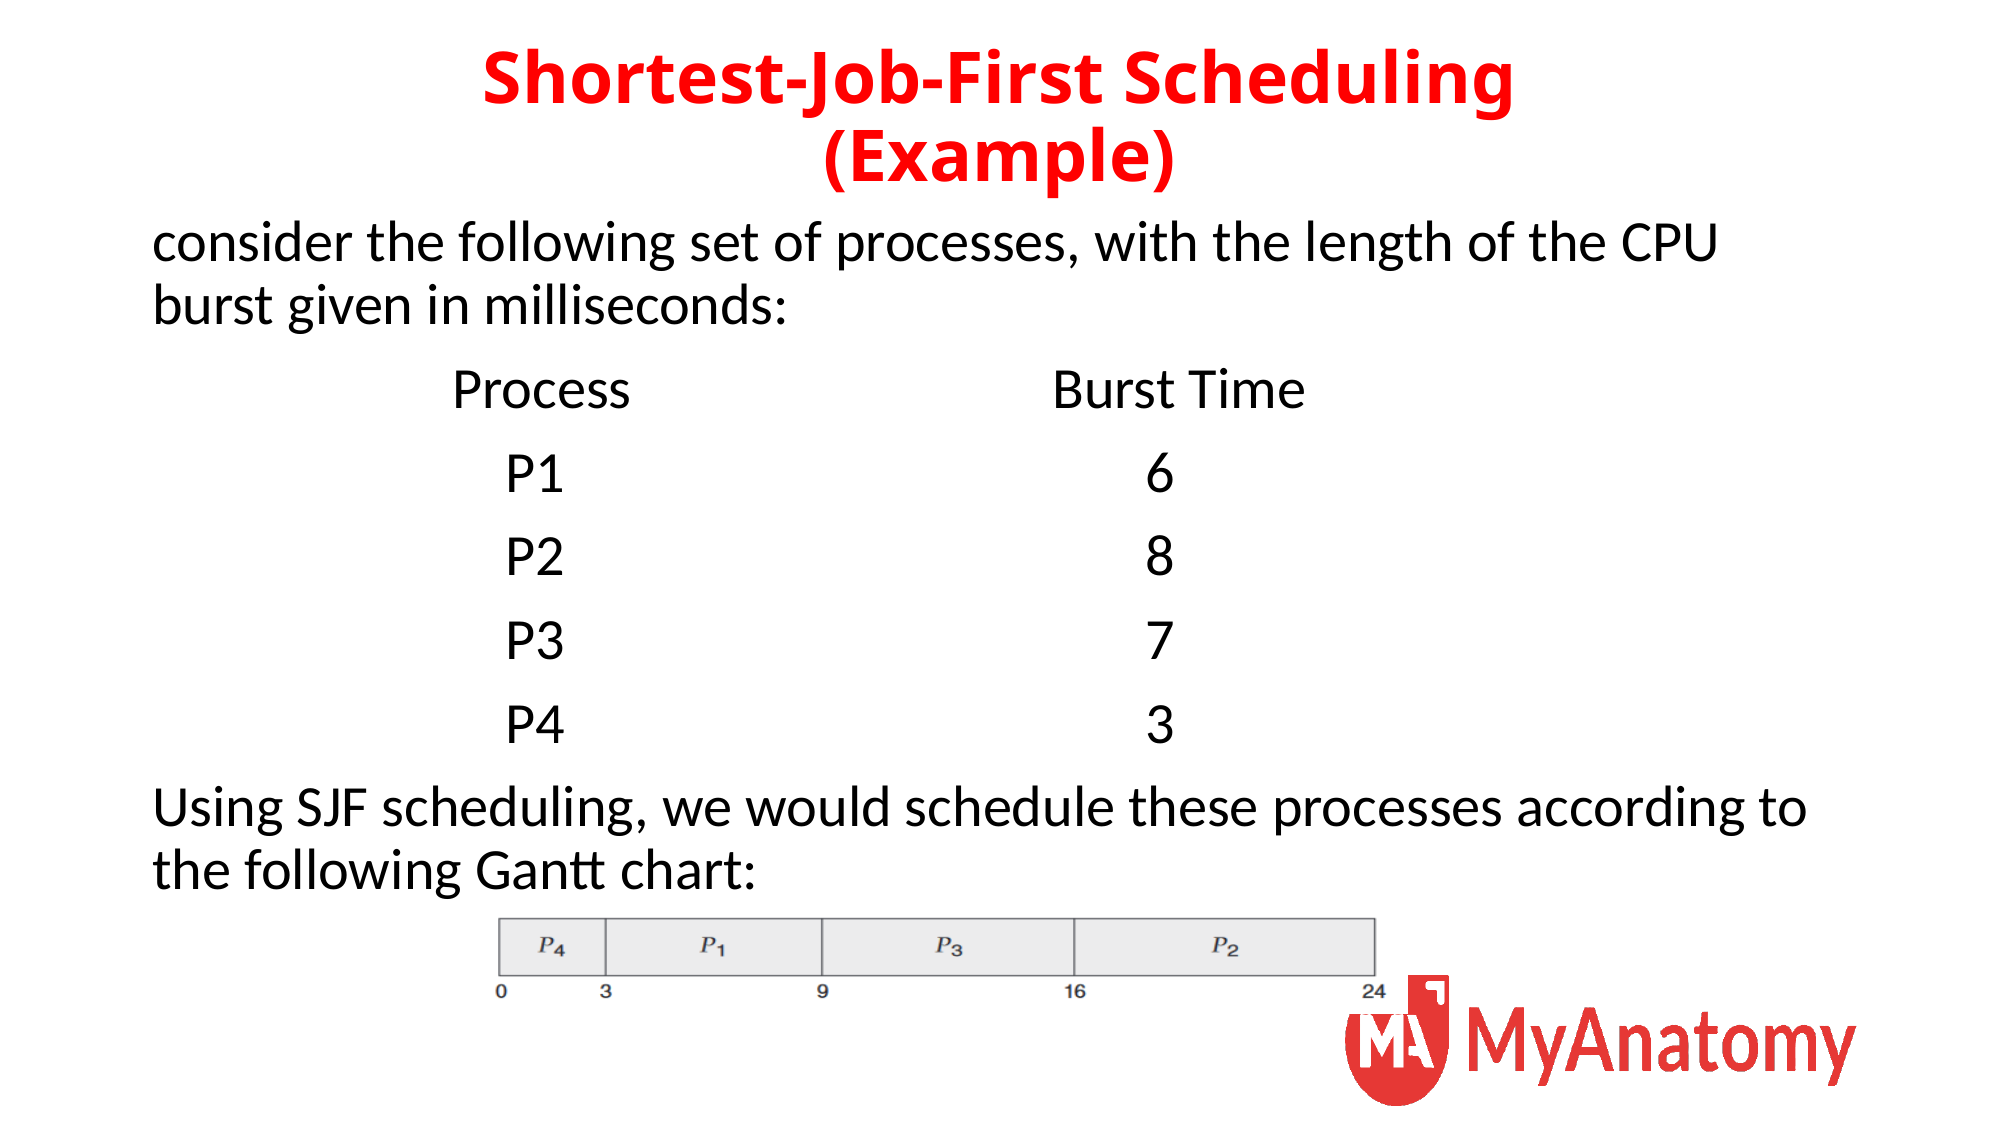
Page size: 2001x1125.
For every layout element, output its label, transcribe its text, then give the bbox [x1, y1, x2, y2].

title Shortest-Job-First Scheduling (Example) [137, 34, 1863, 204]
list consider the following set of processes, with the length of the CPU burst given in milliseconds: Process Burst Time P1 6 P2 8 P3 7 P4 3 Using SJF scheduling, we would schedule these processes according to the following Gantt chart: [137, 204, 1863, 1014]
picture [467, 902, 1863, 1125]
